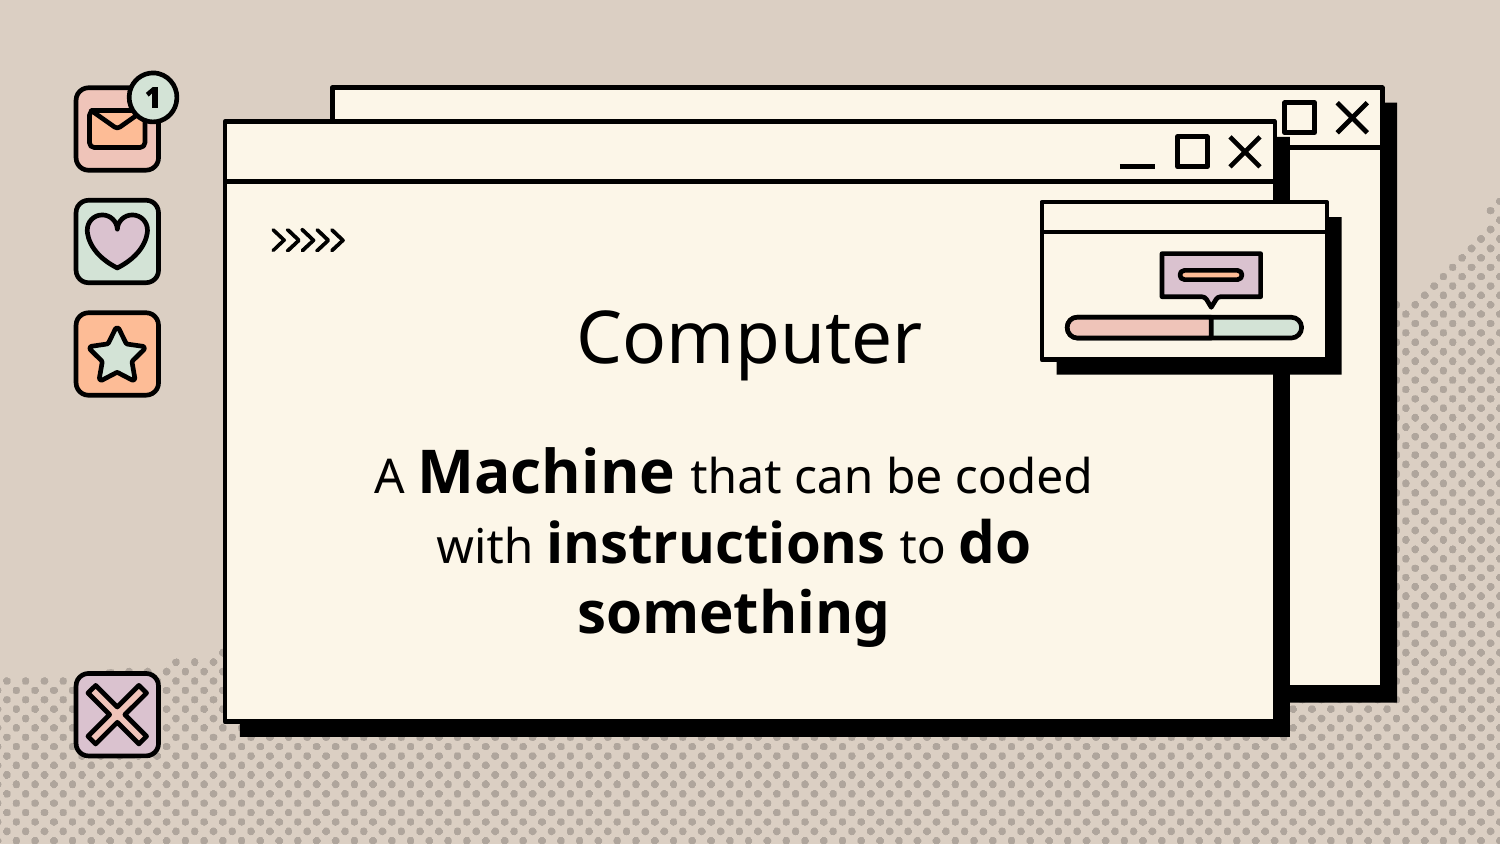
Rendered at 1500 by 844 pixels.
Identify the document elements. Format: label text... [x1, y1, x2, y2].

title Computer [337, 275, 1163, 389]
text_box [66, 663, 169, 766]
text_box [300, 227, 316, 252]
text_box [271, 228, 287, 252]
subtitle A Machine that can be coded with instructions to do something [305, 418, 1163, 652]
text_box [315, 228, 330, 252]
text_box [75, 312, 159, 396]
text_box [1041, 201, 1342, 375]
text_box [75, 72, 180, 171]
text_box [285, 228, 301, 252]
text_box [330, 228, 345, 252]
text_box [75, 199, 159, 283]
